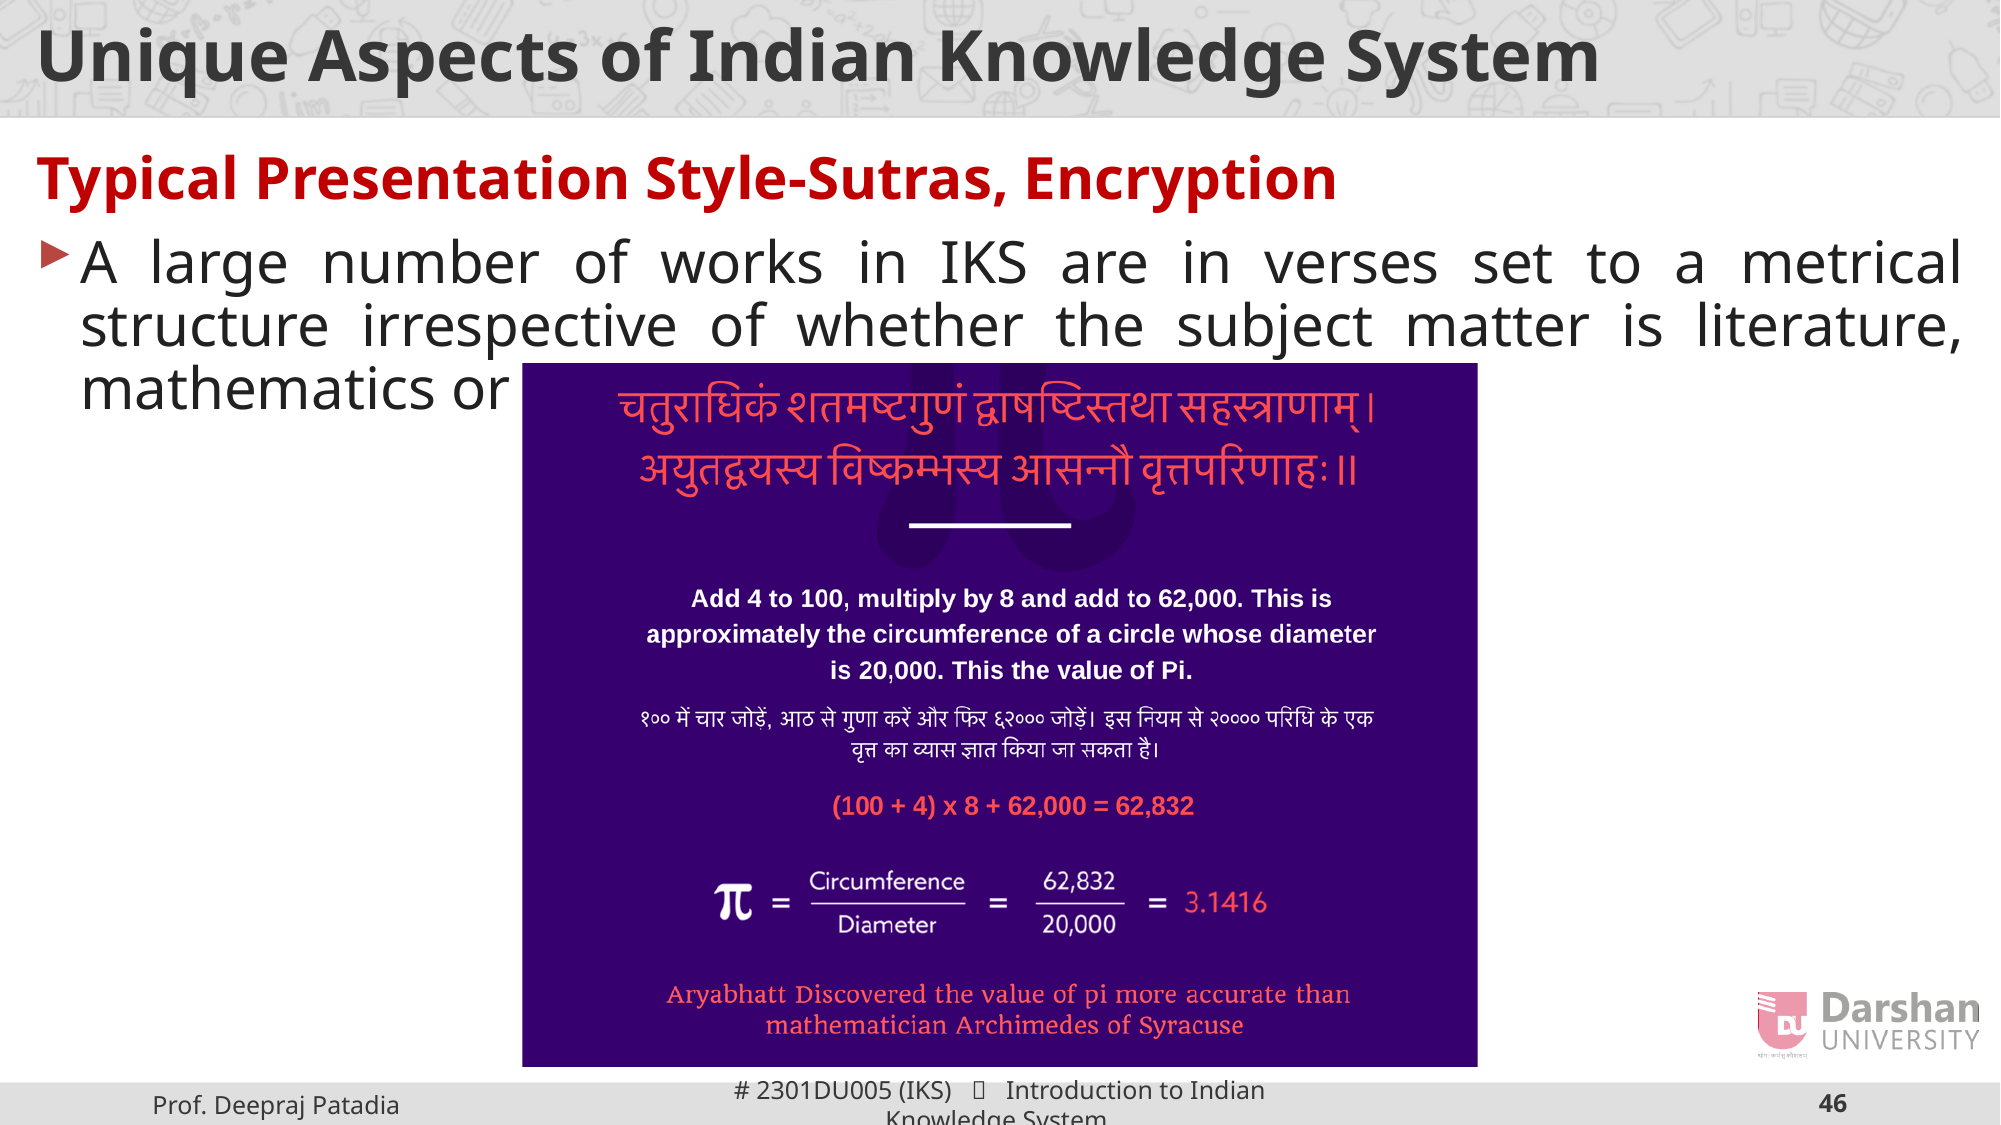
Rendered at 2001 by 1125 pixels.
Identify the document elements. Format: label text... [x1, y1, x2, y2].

picture [522, 363, 1478, 1067]
title Unique Aspects of Indian Knowledge System [0, 0, 2000, 117]
list Typical Presentation Style-Sutras, Encryption A large number of works in IKS are in verses set to a metrical structure irrespective of whether the subject matter is literature, mathematics or engineering. [21, 141, 1979, 1059]
